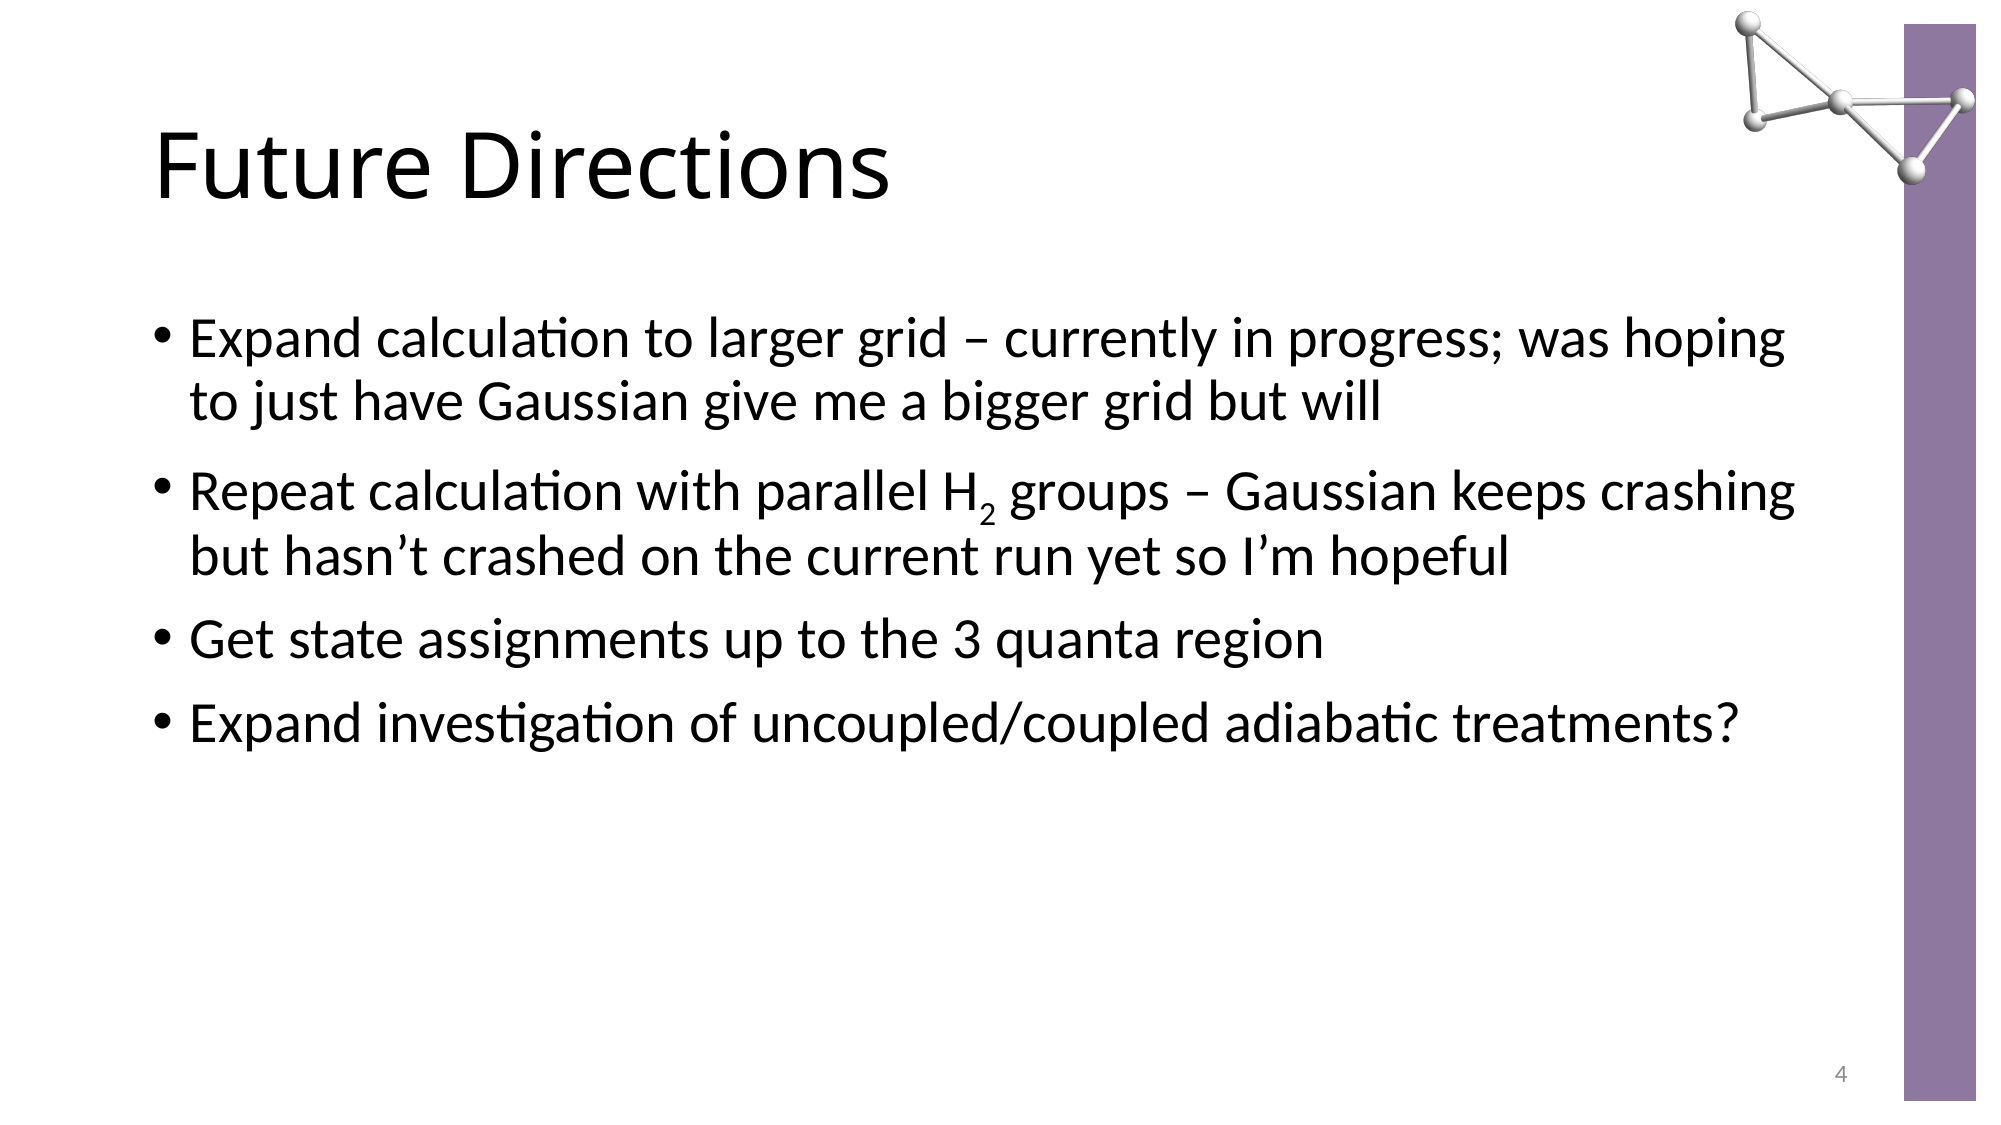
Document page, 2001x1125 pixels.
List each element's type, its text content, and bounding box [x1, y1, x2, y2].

slide_number 4 [1412, 1042, 1863, 1103]
title Future Directions [137, 59, 1863, 278]
picture [1735, 11, 1975, 185]
list Expand calculation to larger grid – currently in progress; was hoping to just have Gaussian give me a bigger grid but will Repeat calculation with parallel H2 groups – Gaussian keeps crashing but hasn’t crashed on the current run yet so I’m hopeful Get state assignments up to the 3 quanta region Expand investigation of uncoupled/coupled adiabatic treatments? [137, 299, 1863, 1014]
